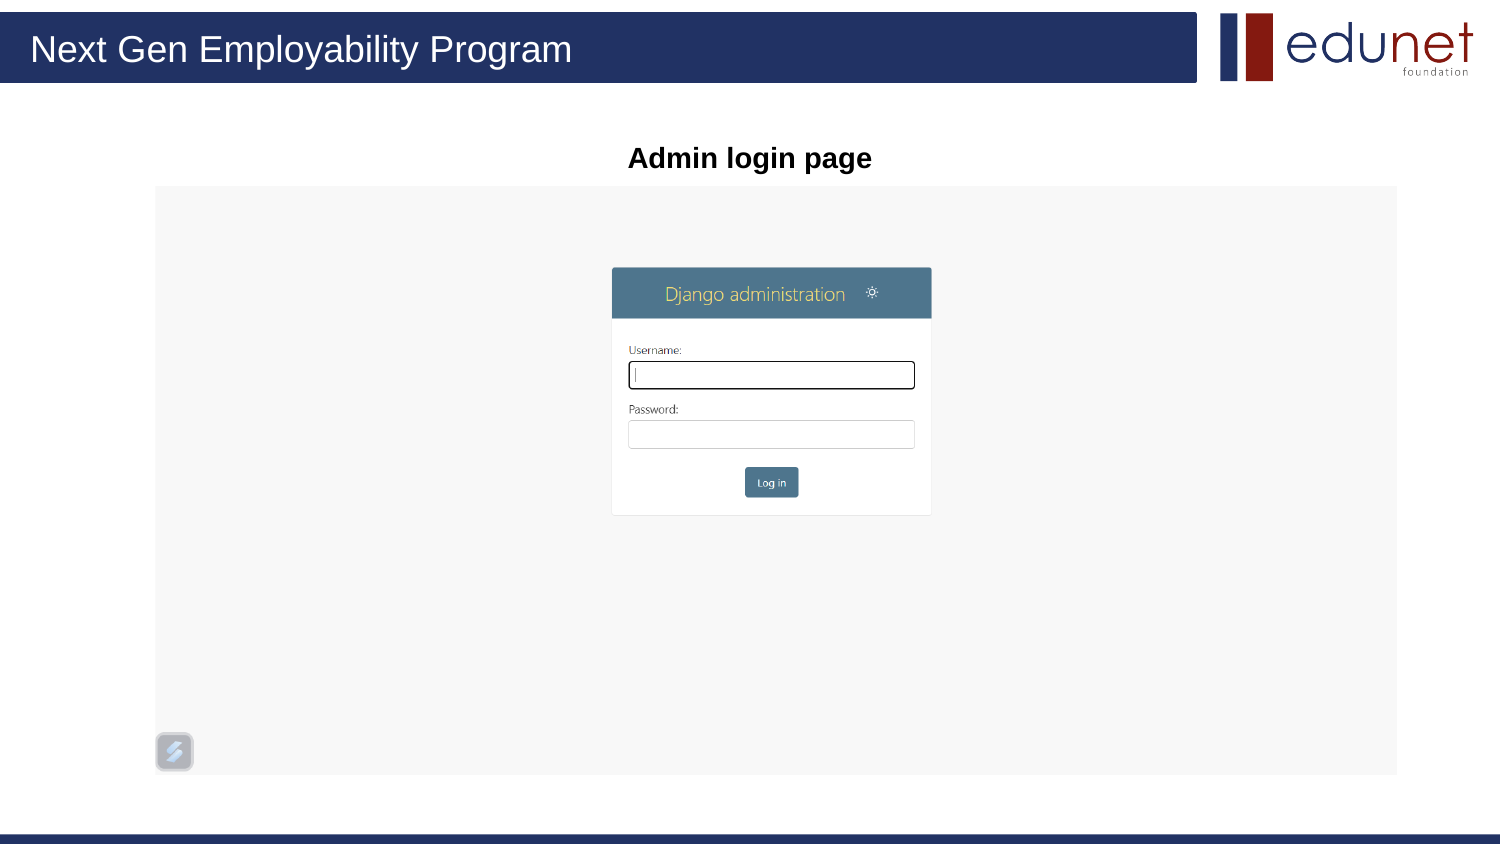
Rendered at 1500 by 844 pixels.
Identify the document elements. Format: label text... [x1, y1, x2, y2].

title Admin login page [103, 105, 1397, 208]
picture [155, 185, 1397, 775]
picture [1279, 14, 1482, 83]
